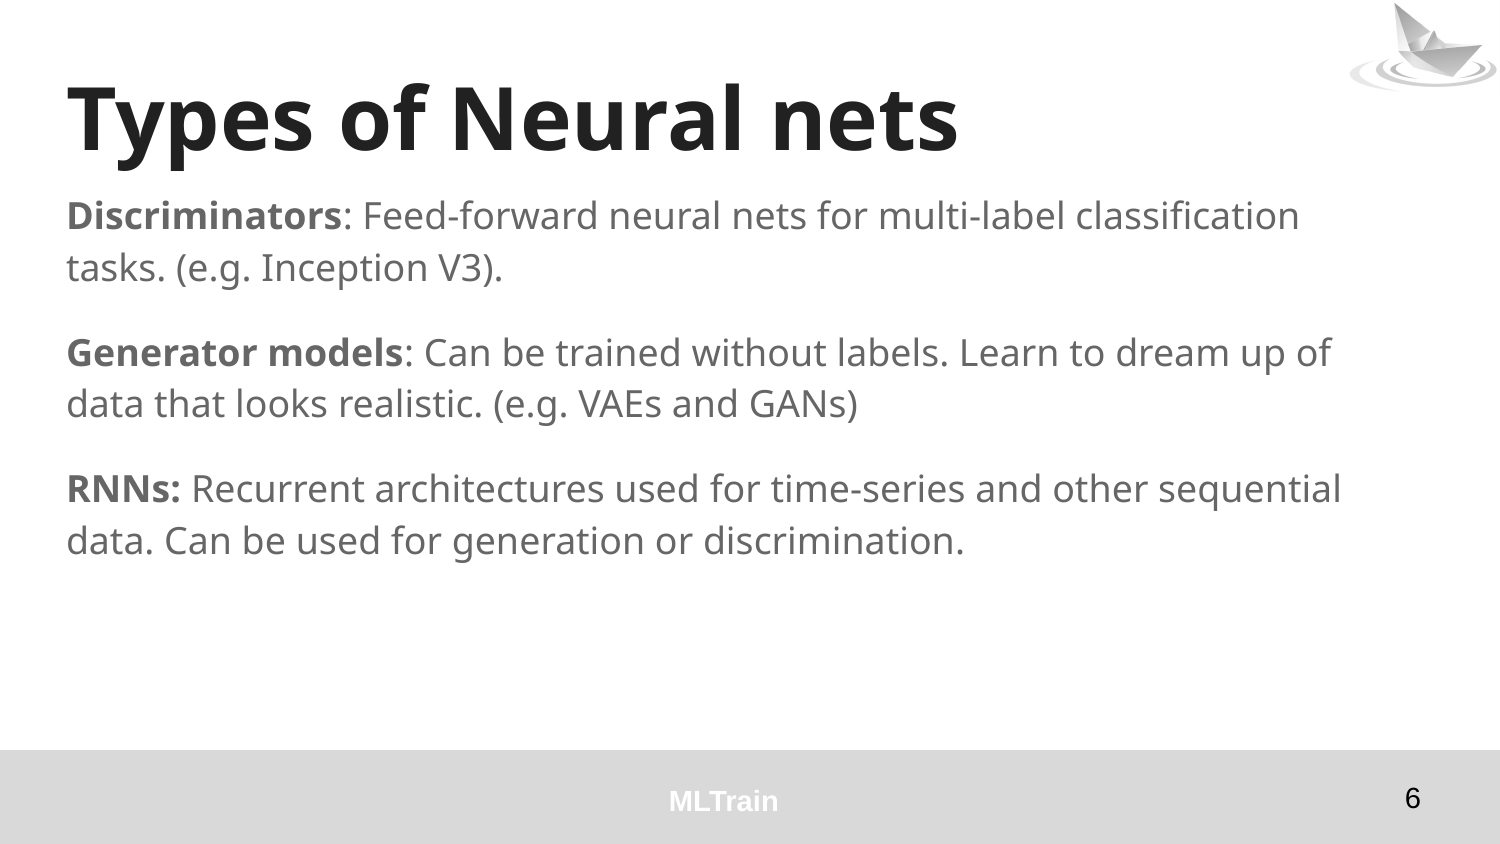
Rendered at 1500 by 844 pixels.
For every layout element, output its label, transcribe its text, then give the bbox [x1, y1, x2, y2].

title Types of Neural nets [51, 48, 1449, 180]
picture [1346, 0, 1500, 95]
slide_number ‹#› [1389, 764, 1480, 830]
list Discriminators: Feed-forward neural nets for multi-label classification tasks. (e.g. Inception V3). Generator models: Can be trained without labels. Learn to dream up of data that looks realistic. (e.g. VAEs and GANs) RNNs: Recurrent architectures used for time-series and other sequential data. Can be used for generation or discrimination. [51, 170, 1424, 347]
